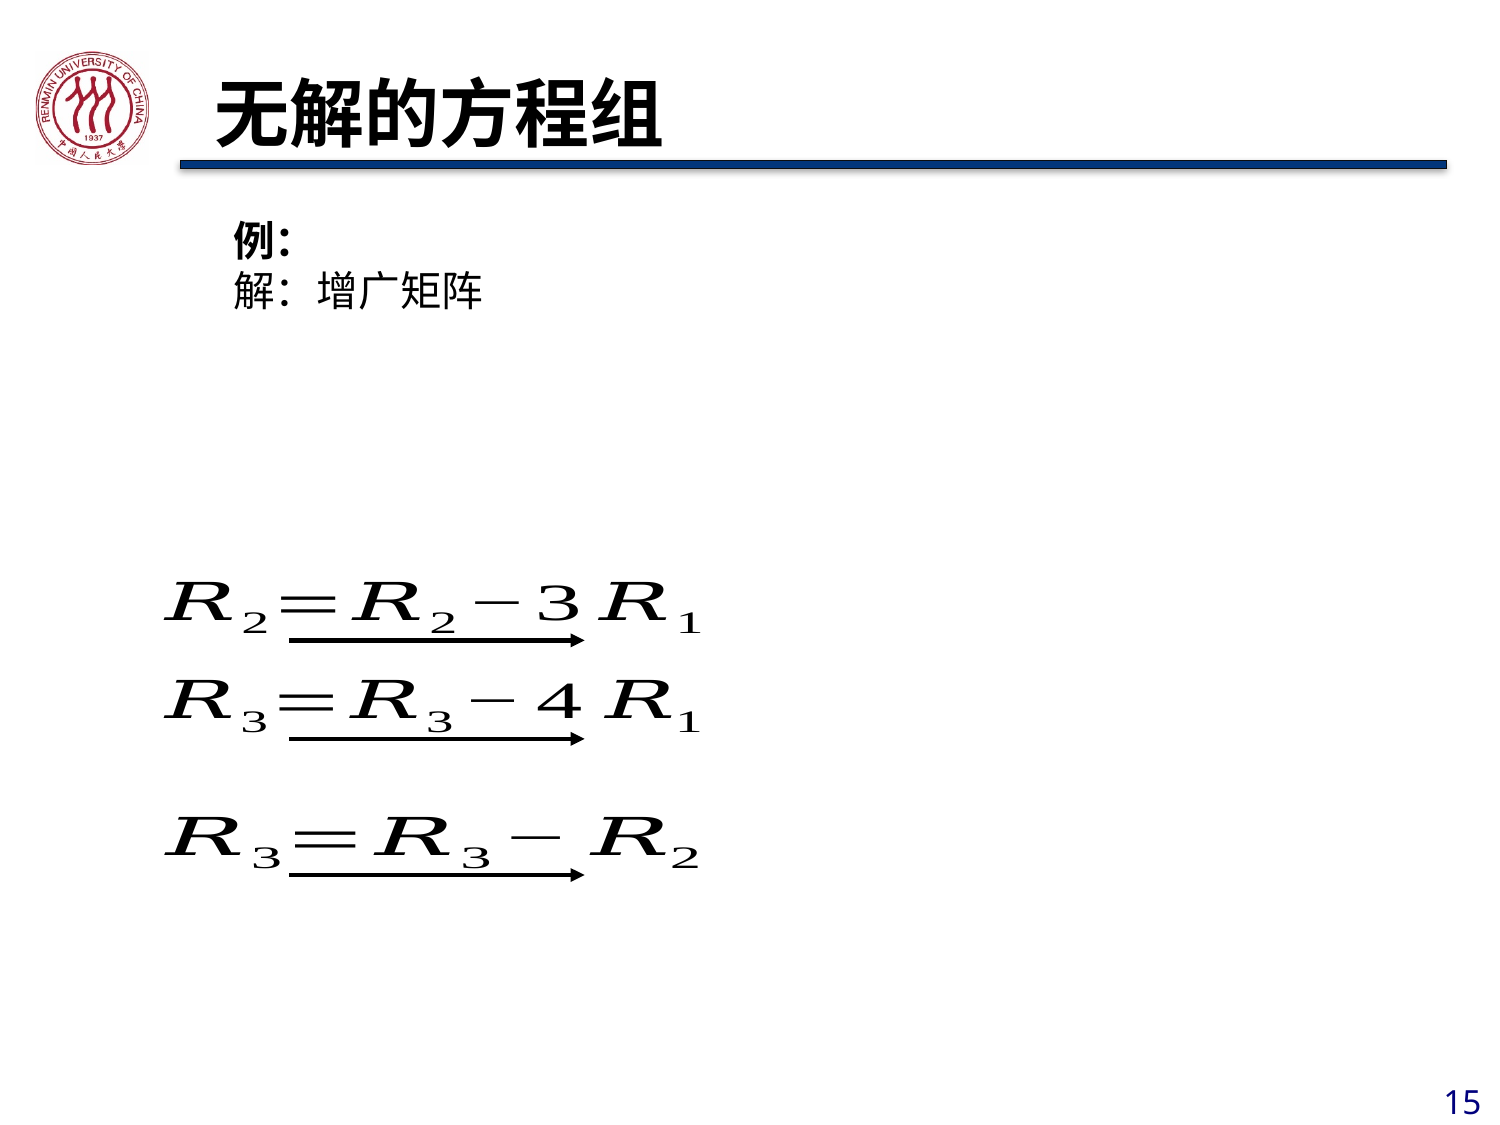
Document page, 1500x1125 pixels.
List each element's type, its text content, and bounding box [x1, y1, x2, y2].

title 无解的方程组 [198, 18, 1407, 205]
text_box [159, 574, 703, 641]
picture [35, 51, 149, 165]
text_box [159, 672, 703, 740]
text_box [159, 809, 703, 876]
